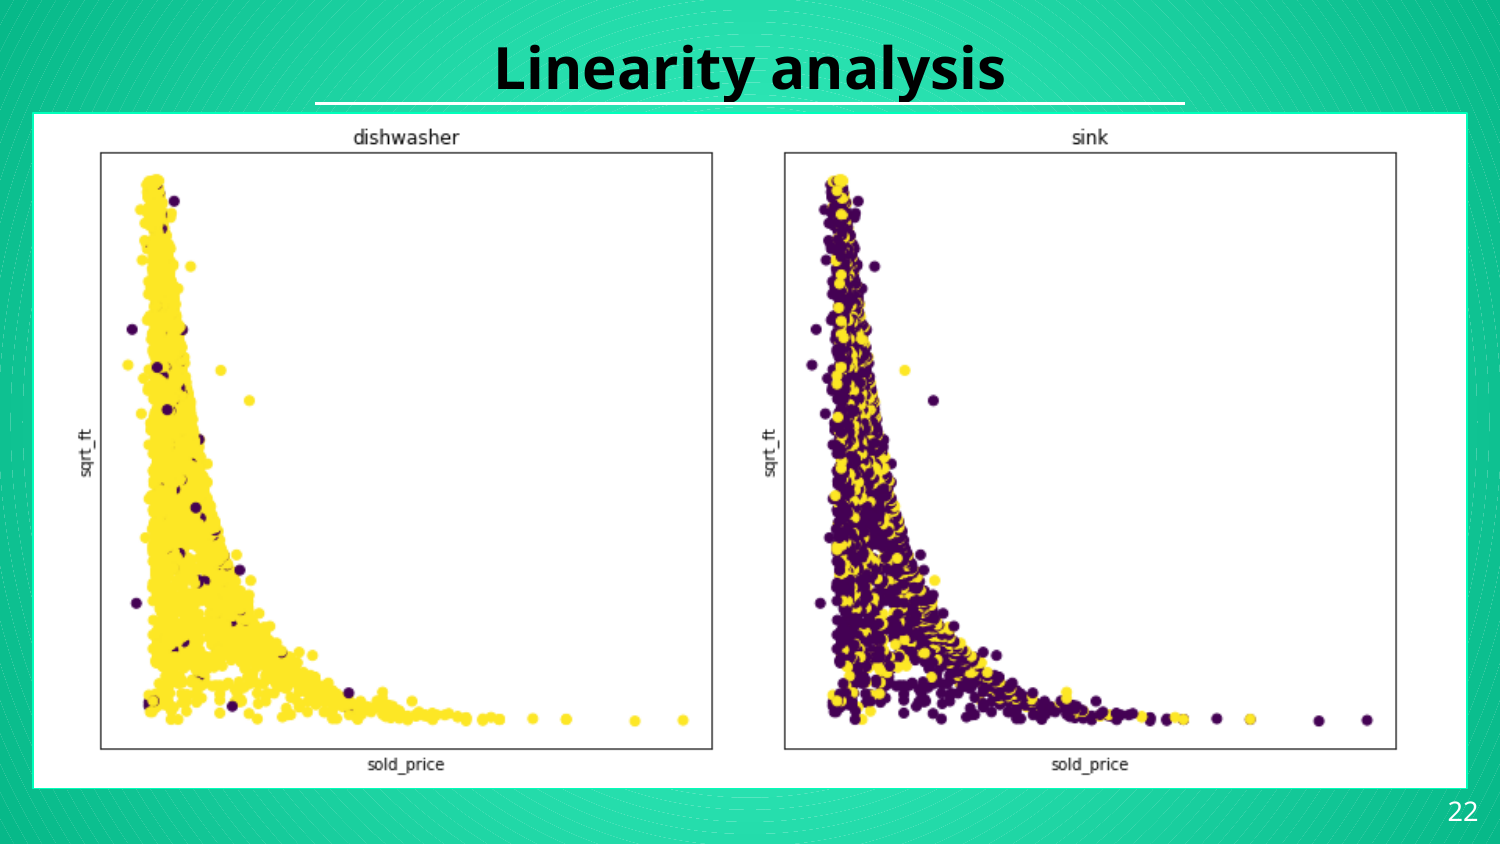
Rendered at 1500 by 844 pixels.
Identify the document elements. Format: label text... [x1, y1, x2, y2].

slide_number ‹#› [1403, 779, 1494, 844]
picture [65, 118, 721, 784]
picture [749, 118, 1405, 784]
title Linearity analysis [118, 28, 1382, 104]
text_box [32, 113, 1468, 789]
